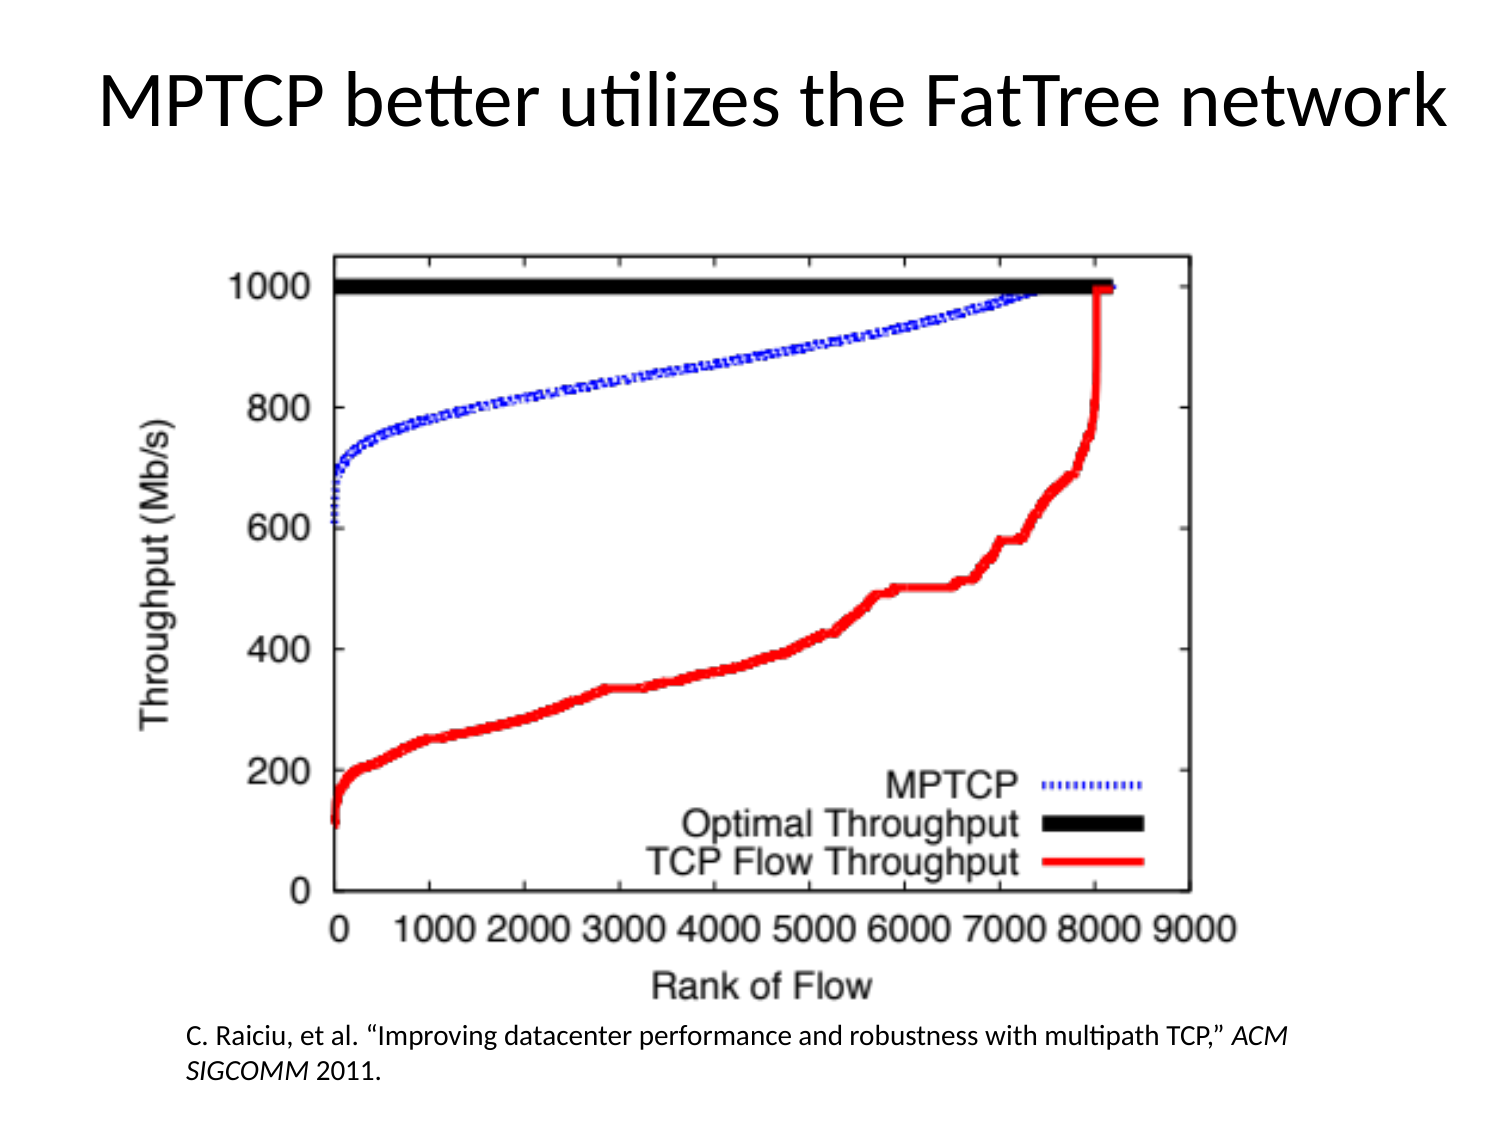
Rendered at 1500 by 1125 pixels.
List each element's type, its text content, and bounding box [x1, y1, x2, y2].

picture [102, 211, 1243, 1010]
title MPTCP better utilizes the FatTree network [47, 1, 1500, 189]
text_box C. Raiciu, et al. “Improving datacenter performance and robustness with multipath TCP,” ACM SIGCOMM 2011. [171, 1009, 1387, 1094]
